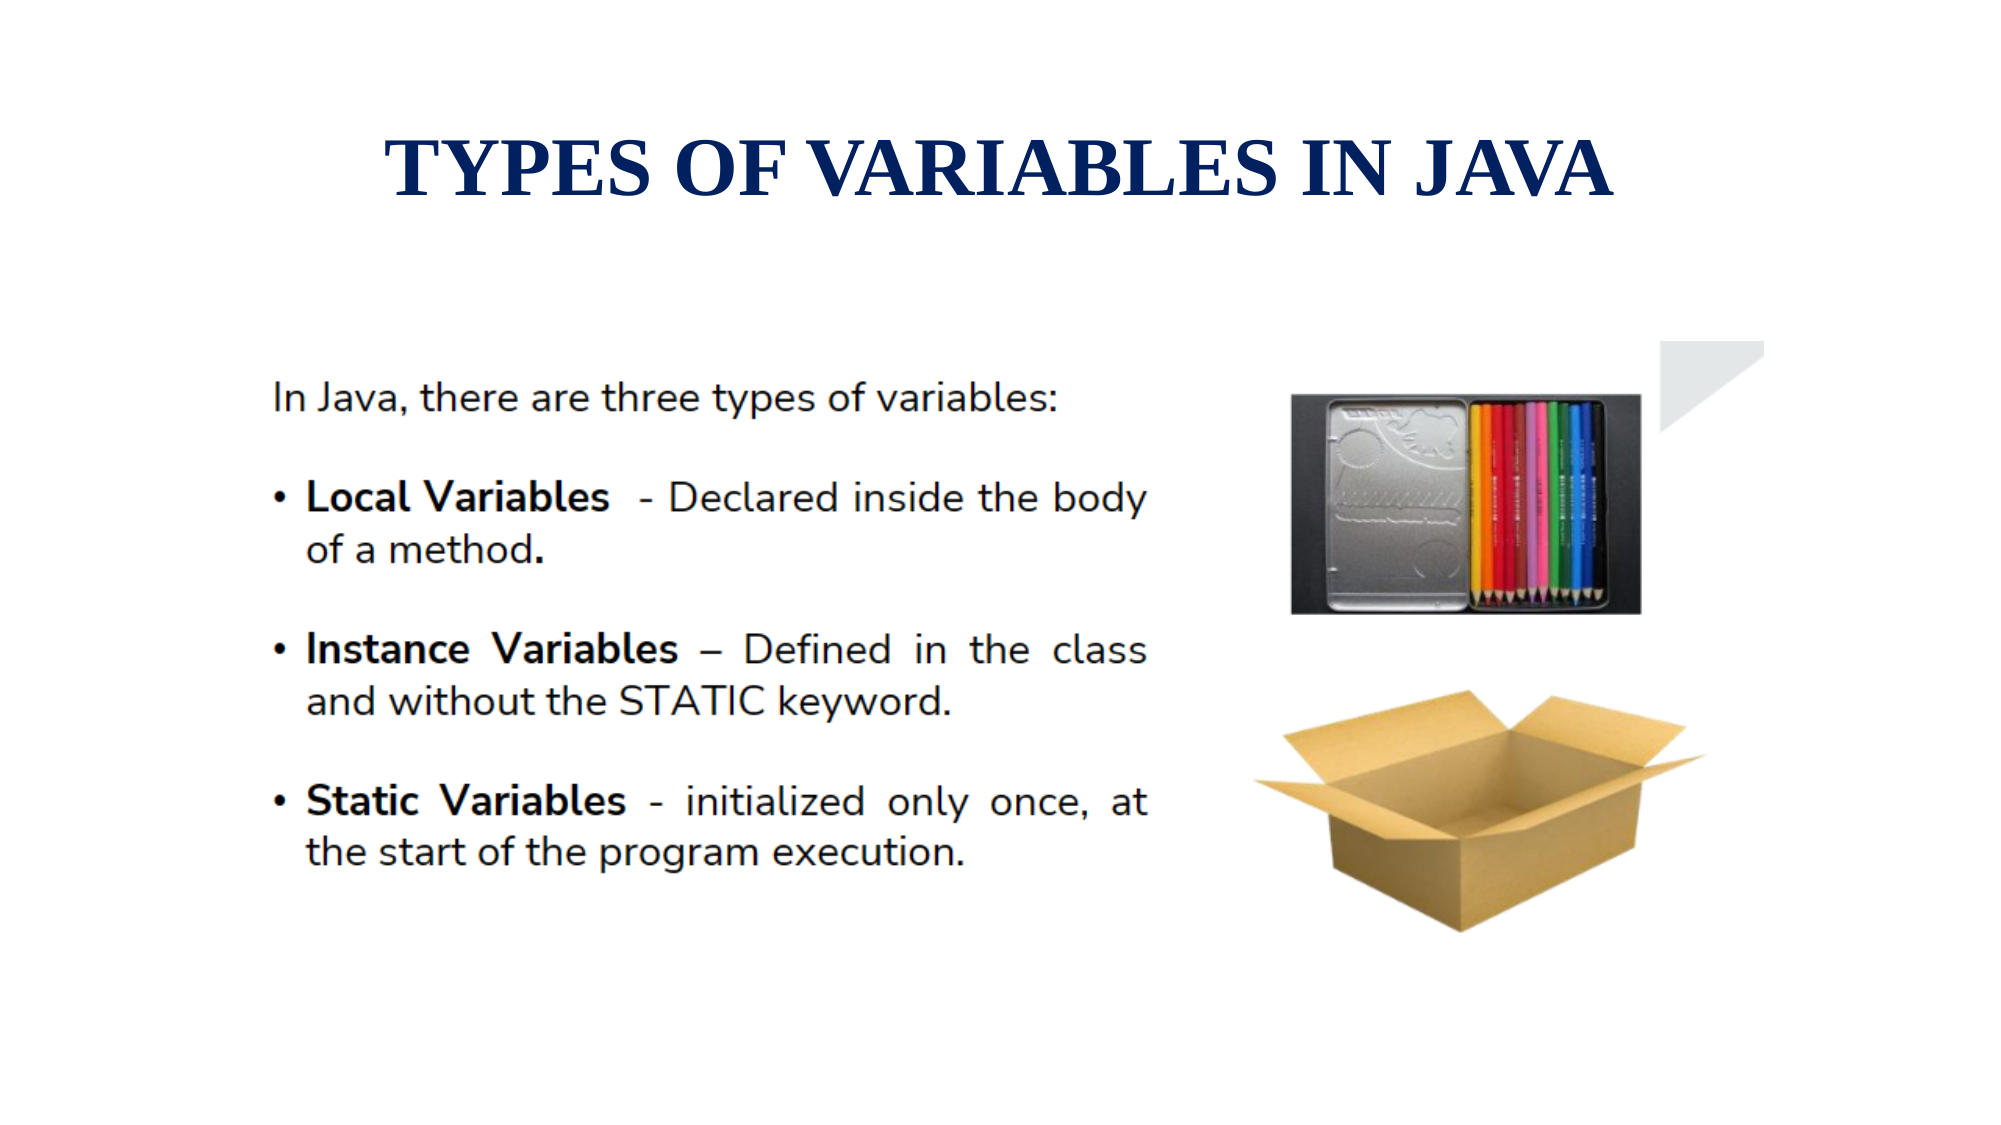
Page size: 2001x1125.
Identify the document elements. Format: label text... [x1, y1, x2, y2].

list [235, 341, 1764, 972]
title TYPES OF VARIABLES IN JAVA [137, 59, 1863, 278]
